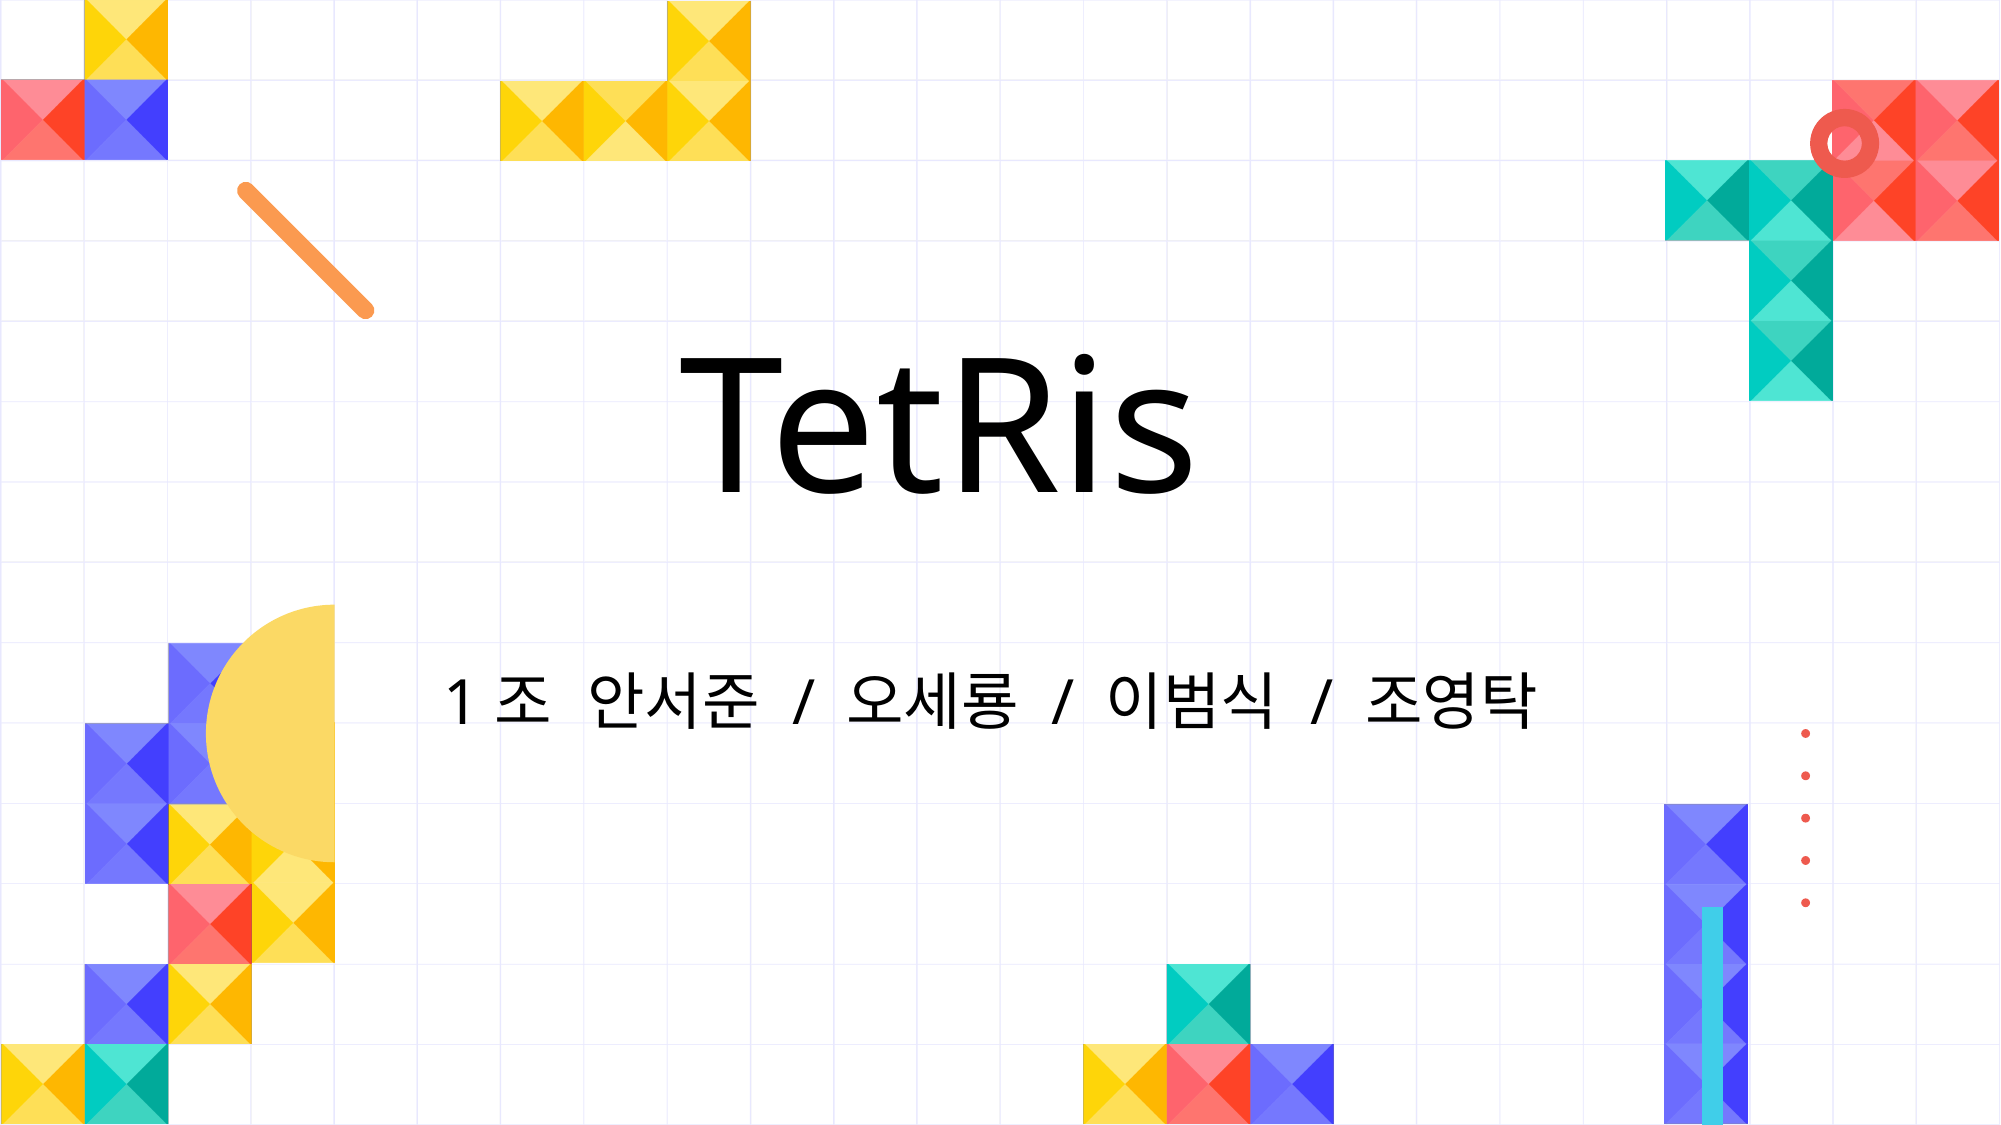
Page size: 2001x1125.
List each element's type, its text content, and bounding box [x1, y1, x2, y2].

text_box TetRis [664, 297, 1353, 538]
text_box 1조 안서준 / 오세룡 / 이범식 / 조영탁 [429, 654, 1555, 745]
picture [0, 0, 2000, 1125]
